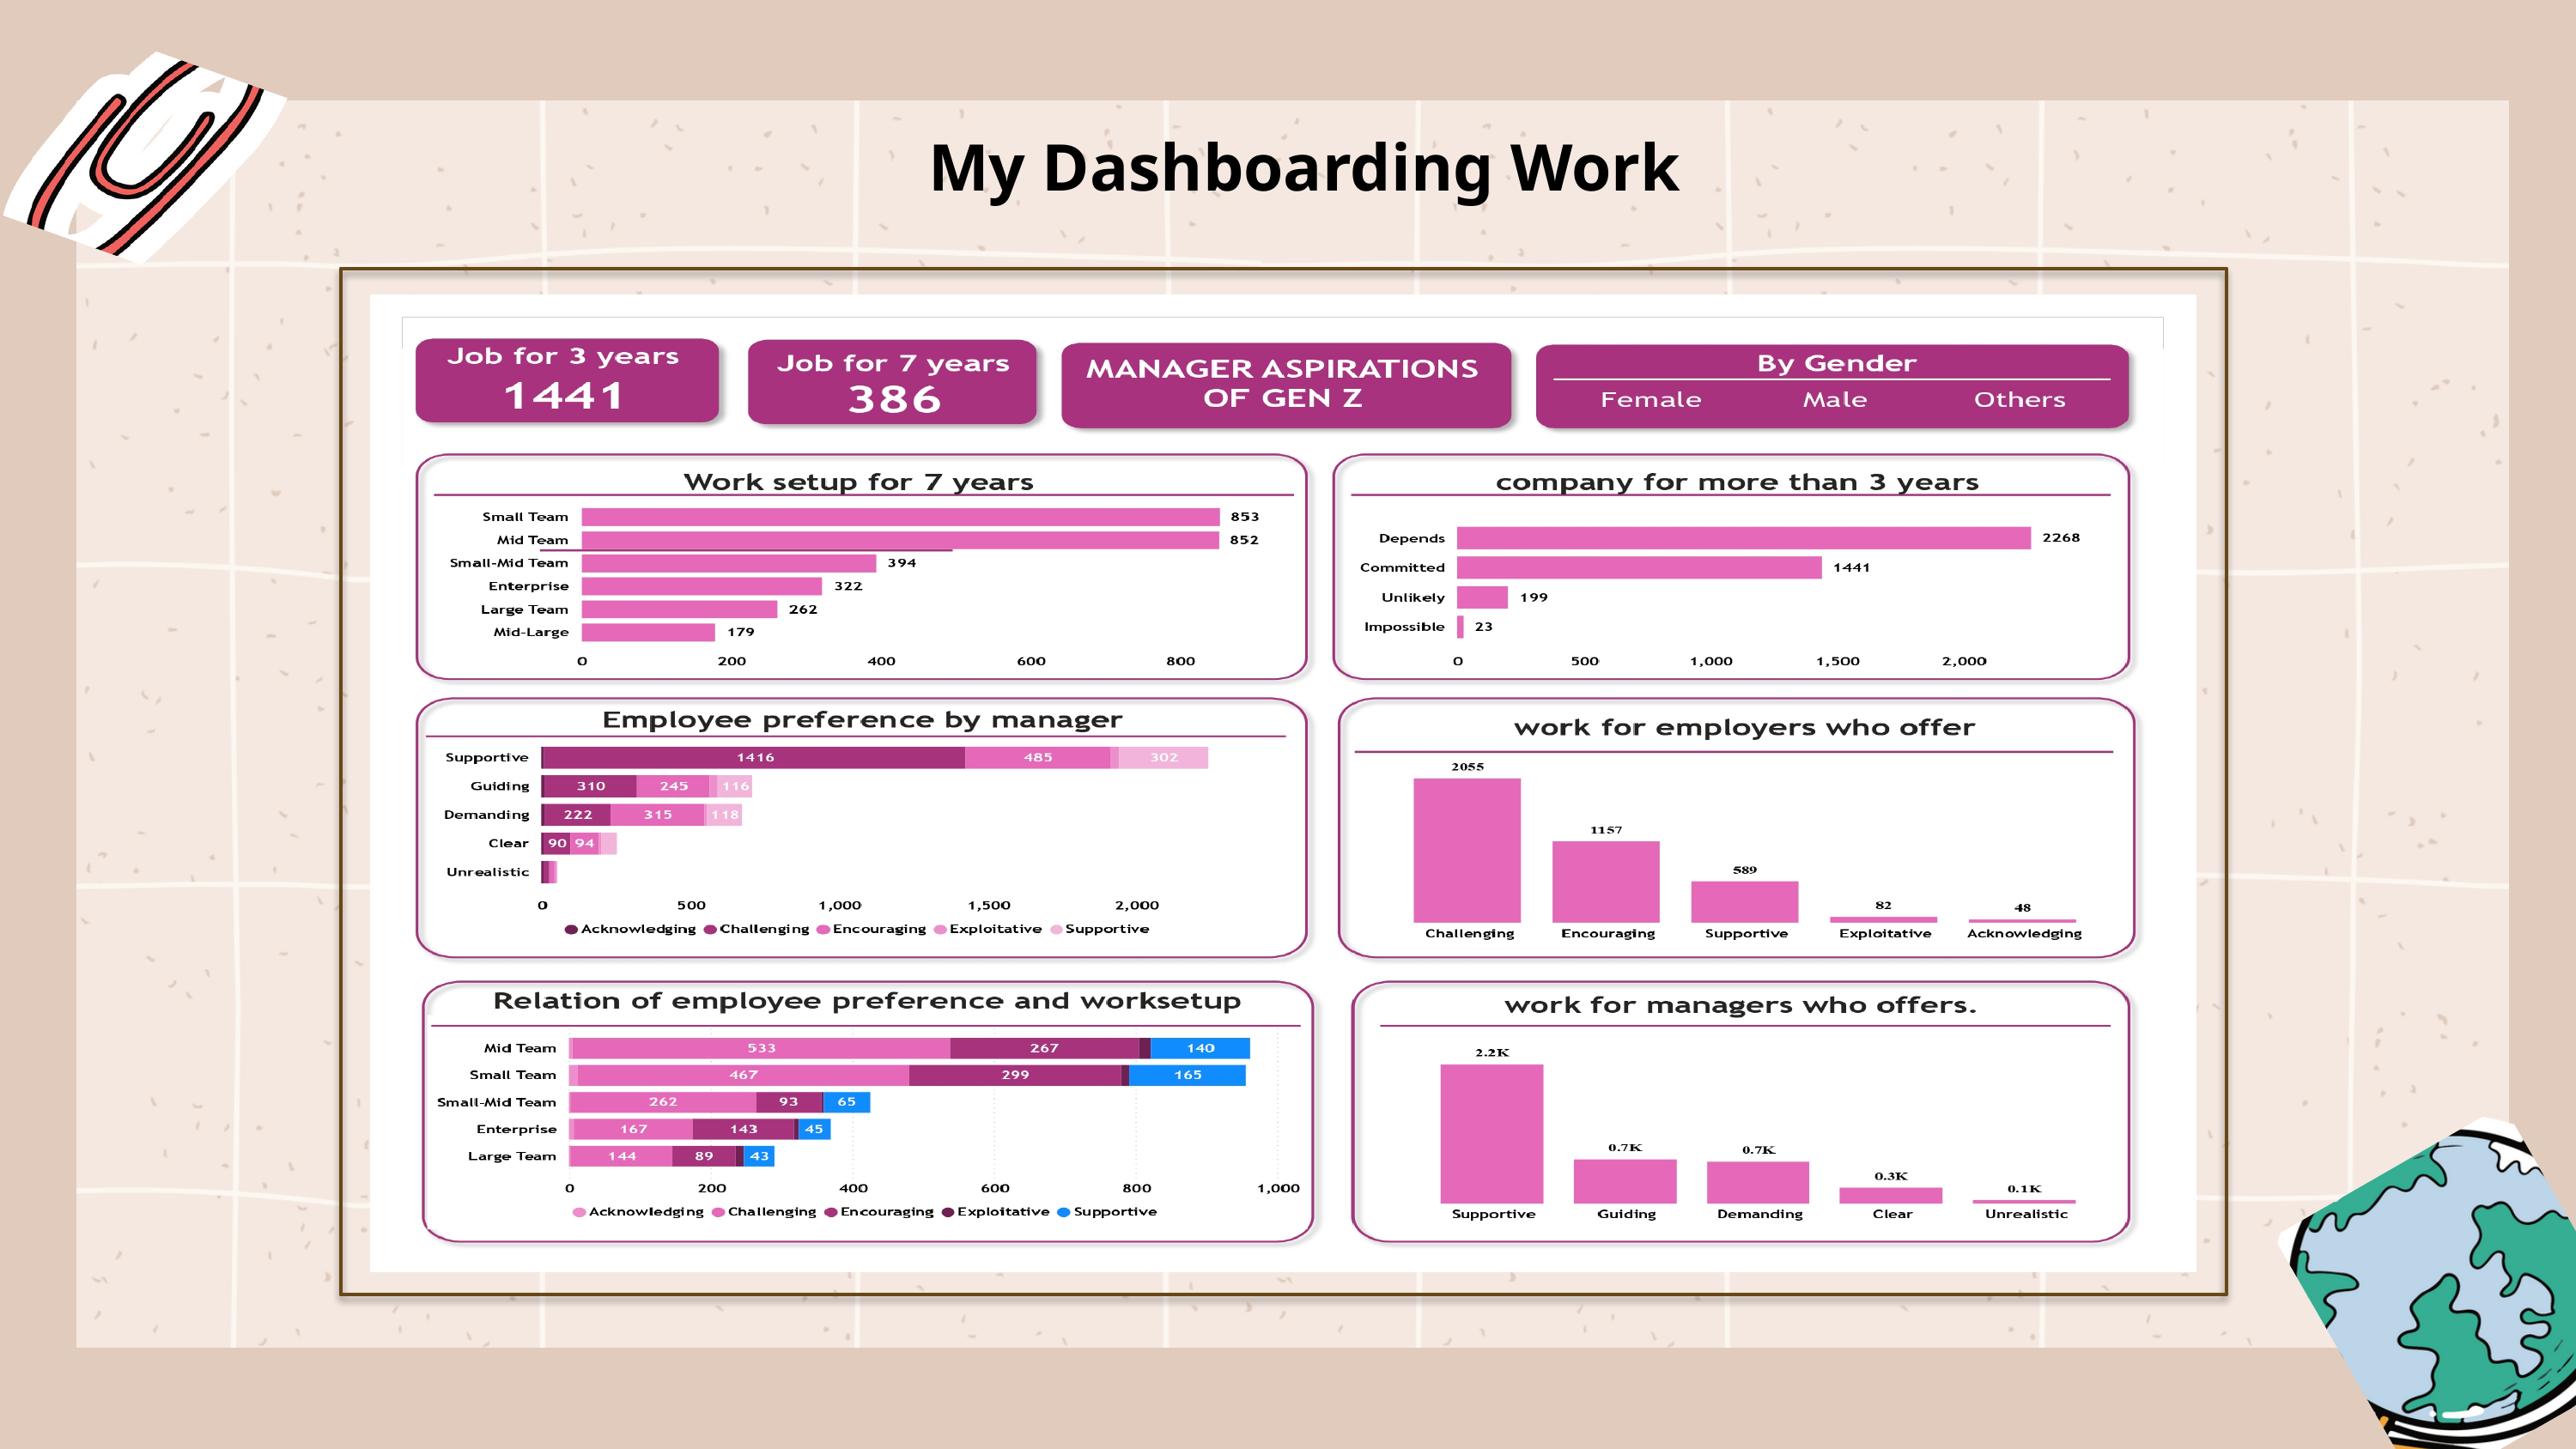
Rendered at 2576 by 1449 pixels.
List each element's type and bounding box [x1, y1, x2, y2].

text_box [2341, 1125, 2576, 1449]
text_box [0, 20, 289, 240]
picture [76, 100, 2509, 1348]
